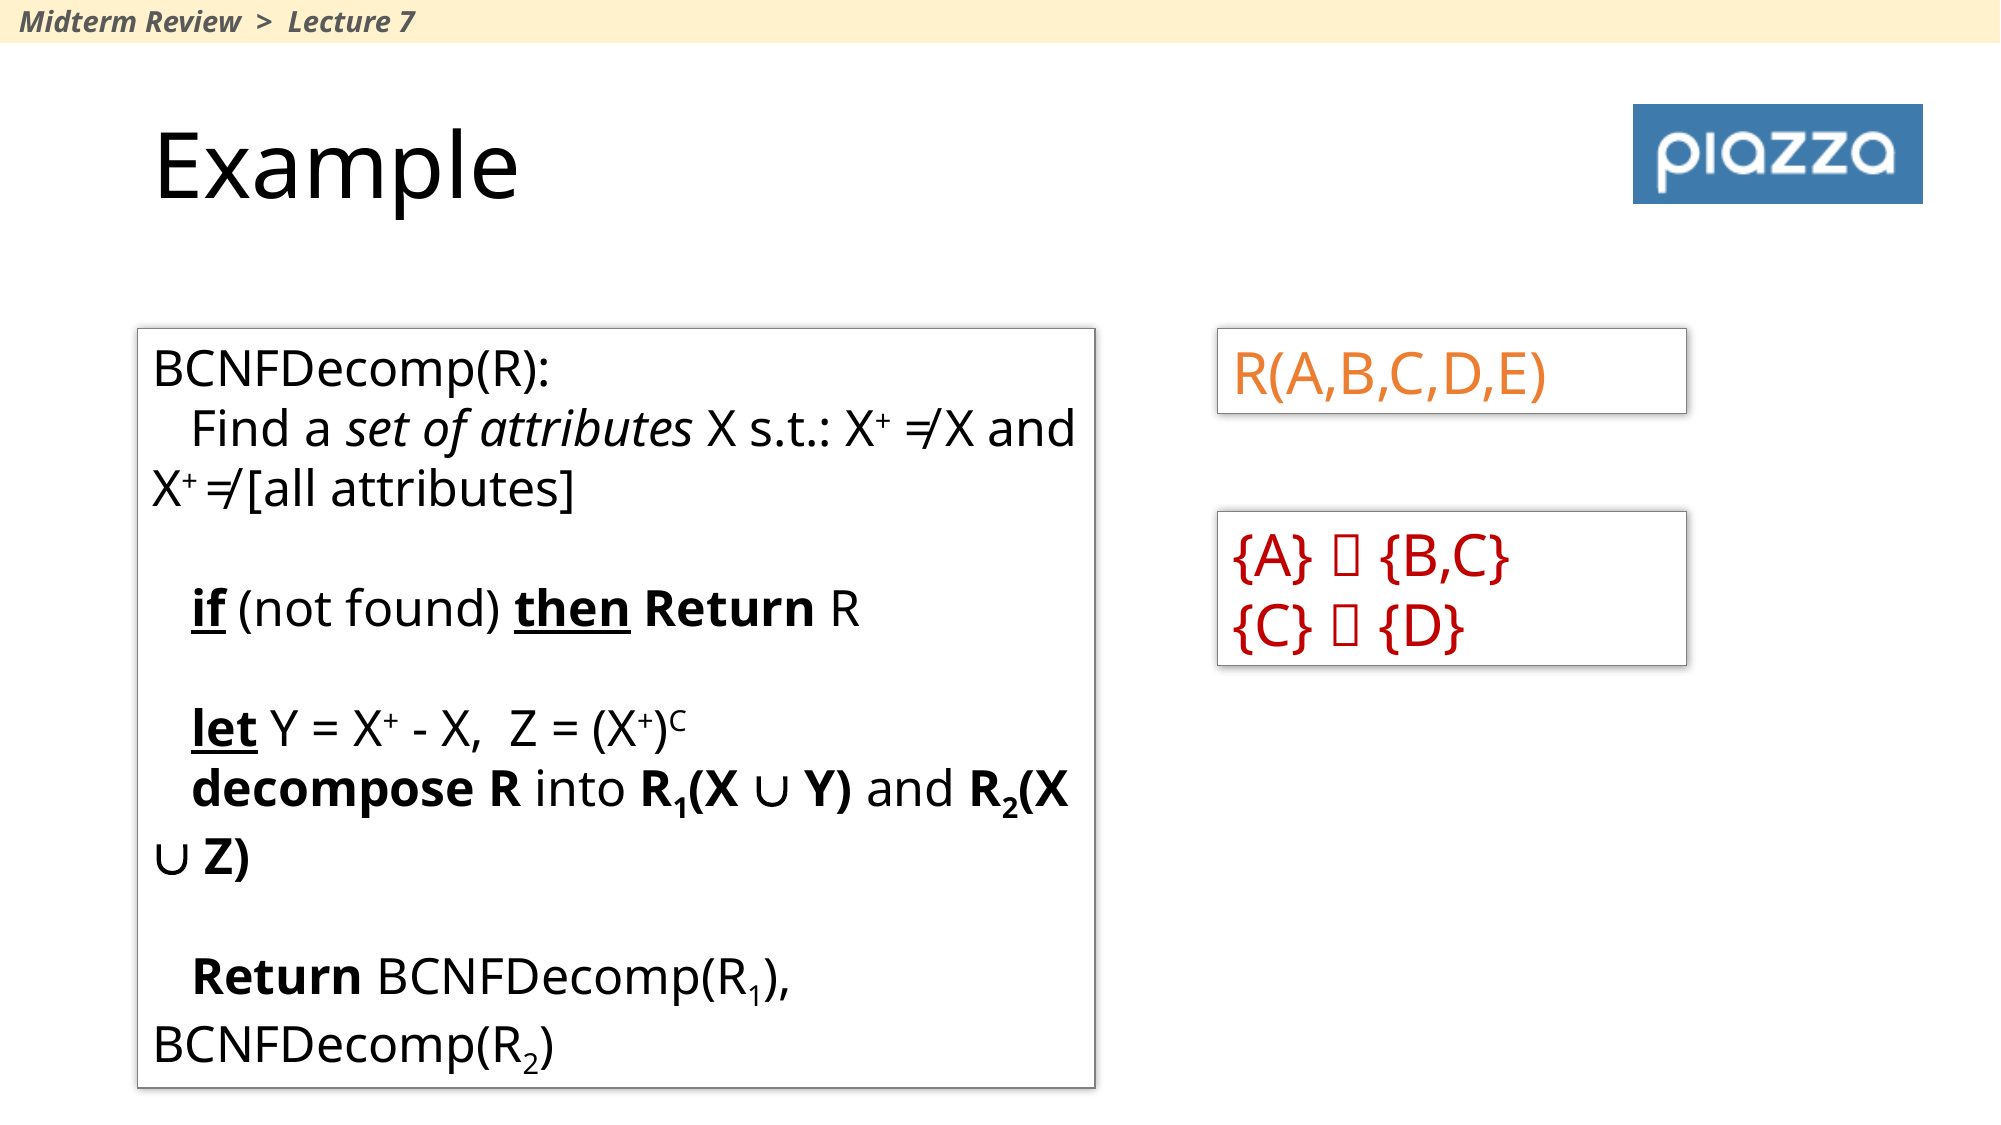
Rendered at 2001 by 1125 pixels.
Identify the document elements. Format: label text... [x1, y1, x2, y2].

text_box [0, 0, 2000, 47]
text_box BCNFDecomp(R): Find a set of attributes X s.t.: X+ ≠ X and X+ ≠ [all attributes] if (not found) then Return R let Y = X+ - X, Z = (X+)C decompose R into R1(X  Y) and R2(X  Z) Return BCNFDecomp(R1), BCNFDecomp(R2) [137, 328, 1096, 1089]
text_box R(A,B,C,D,E) [1217, 328, 1687, 414]
text_box {A}  {B,C} {C}  {D} [1217, 511, 1687, 666]
picture [1633, 104, 1923, 204]
text_box Example [137, 59, 1863, 278]
